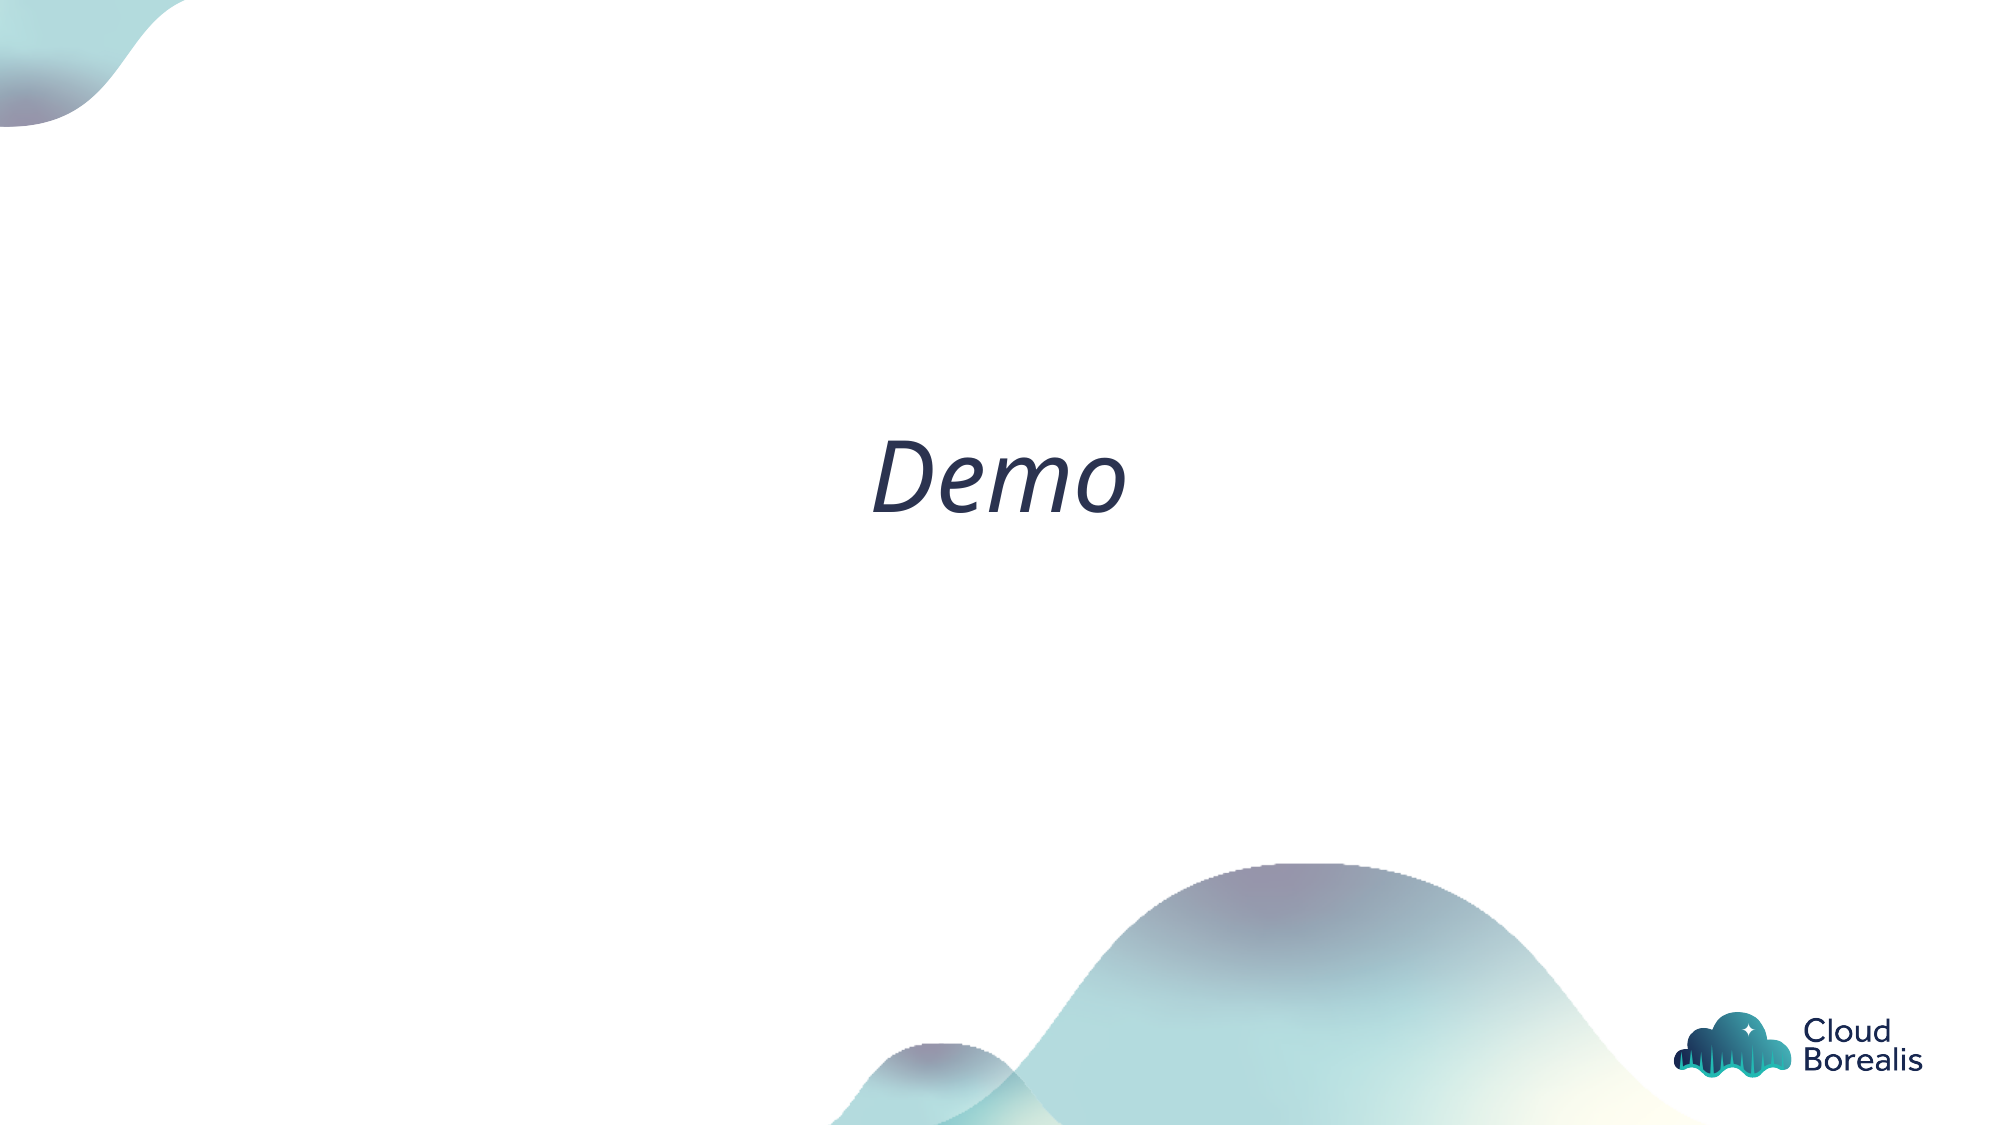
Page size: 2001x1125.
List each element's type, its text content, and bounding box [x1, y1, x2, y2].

list Demo [480, 274, 1520, 687]
picture [1665, 994, 1938, 1091]
